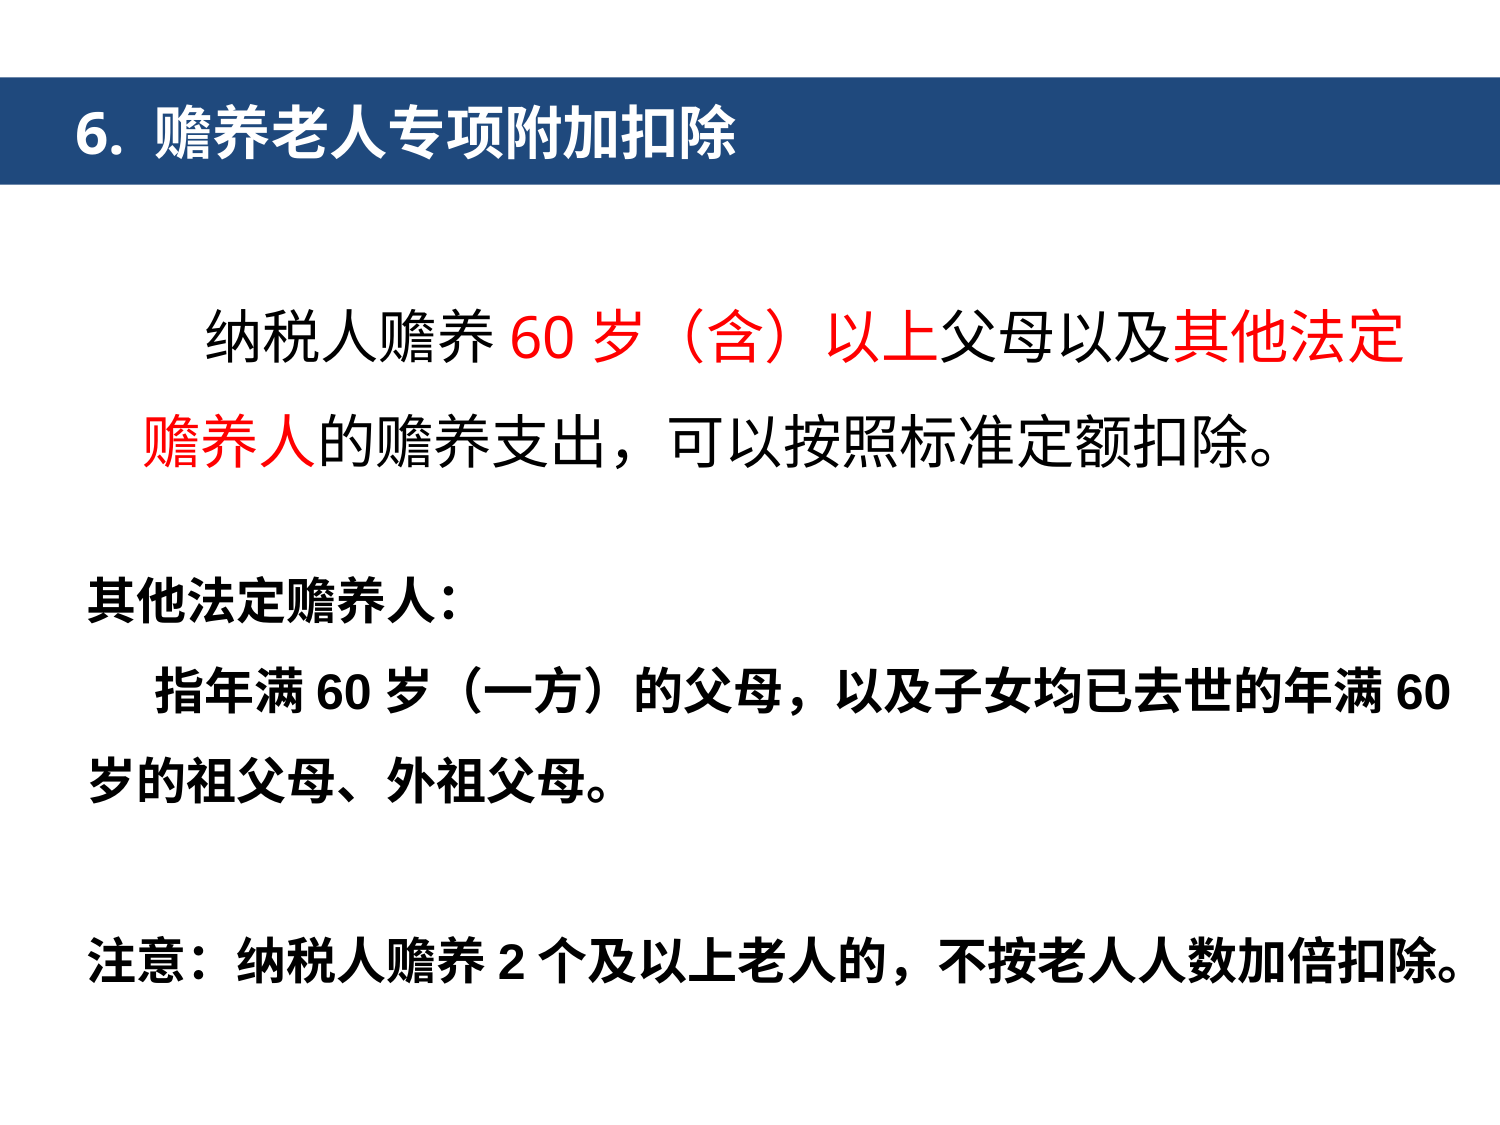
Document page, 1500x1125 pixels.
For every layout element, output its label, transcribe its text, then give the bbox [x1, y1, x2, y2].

text_box 6. 赡养老人专项附加扣除 [0, 77, 1500, 185]
text_box 其他法定赡养人： 指年满60岁（一方）的父母，以及子女均已去世的年满60岁的祖父母、外祖父母。 注意：纳税人赡养2个及以上老人的，不按老人人数加倍扣除。 [71, 532, 1483, 997]
text_box 纳税人赡养60岁（含）以上父母以及其他法定赡养人的赡养支出，可以按照标准定额扣除。 [71, 257, 1430, 532]
